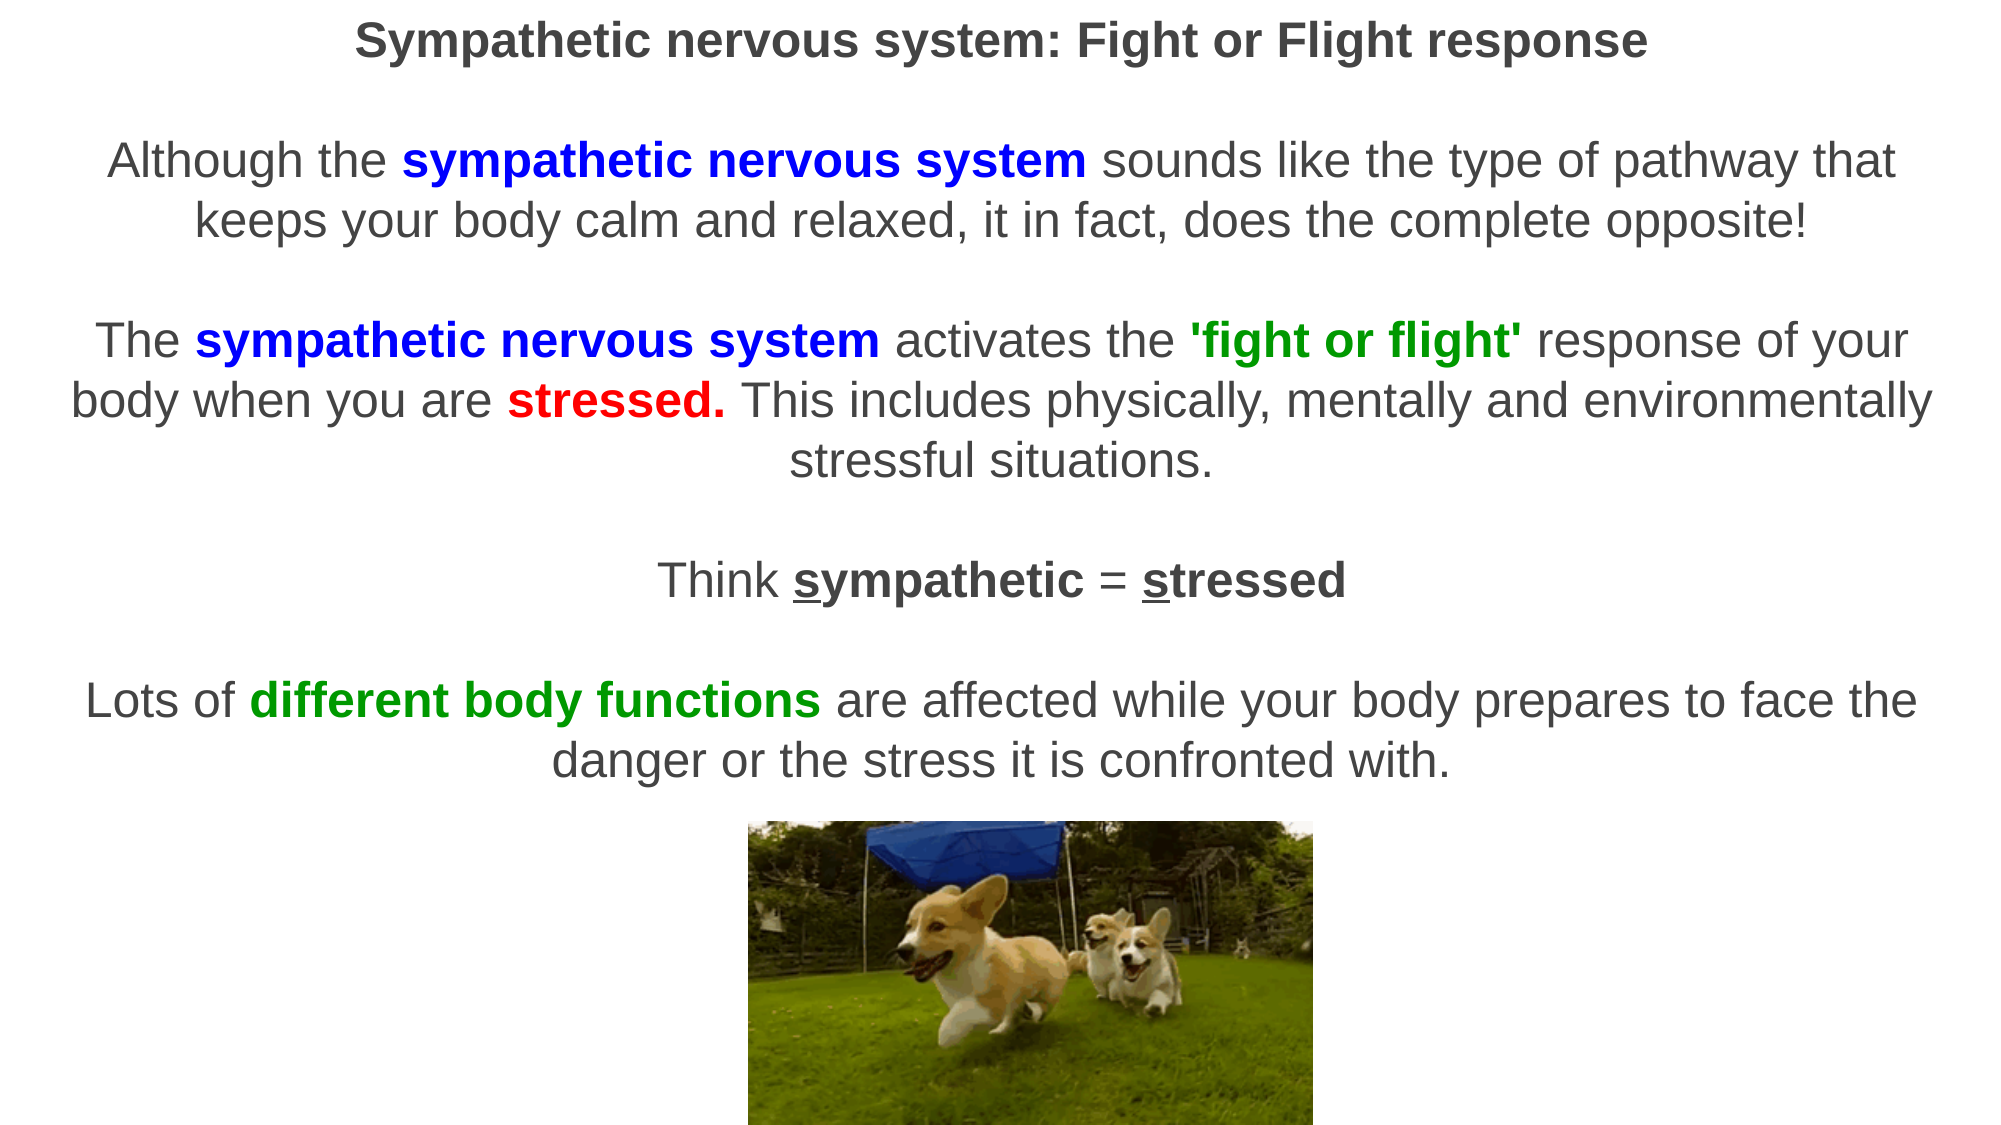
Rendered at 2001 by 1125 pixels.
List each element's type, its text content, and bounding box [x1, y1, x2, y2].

picture [748, 821, 1313, 1125]
text_box Sympathetic nervous system: Fight or Flight response Although the sympathetic nervous system sounds like the type of pathway that keeps your body calm and relaxed, it in fact, does the complete opposite! The sympathetic nervous system activates the 'fight or flight' response of your body when you are stressed. This includes physically, mentally and environmentally stressful situations. Think sympathetic = stressed Lots of different body functions are affected while your body prepares to face the danger or the stress it is confronted with. [24, 0, 1980, 795]
